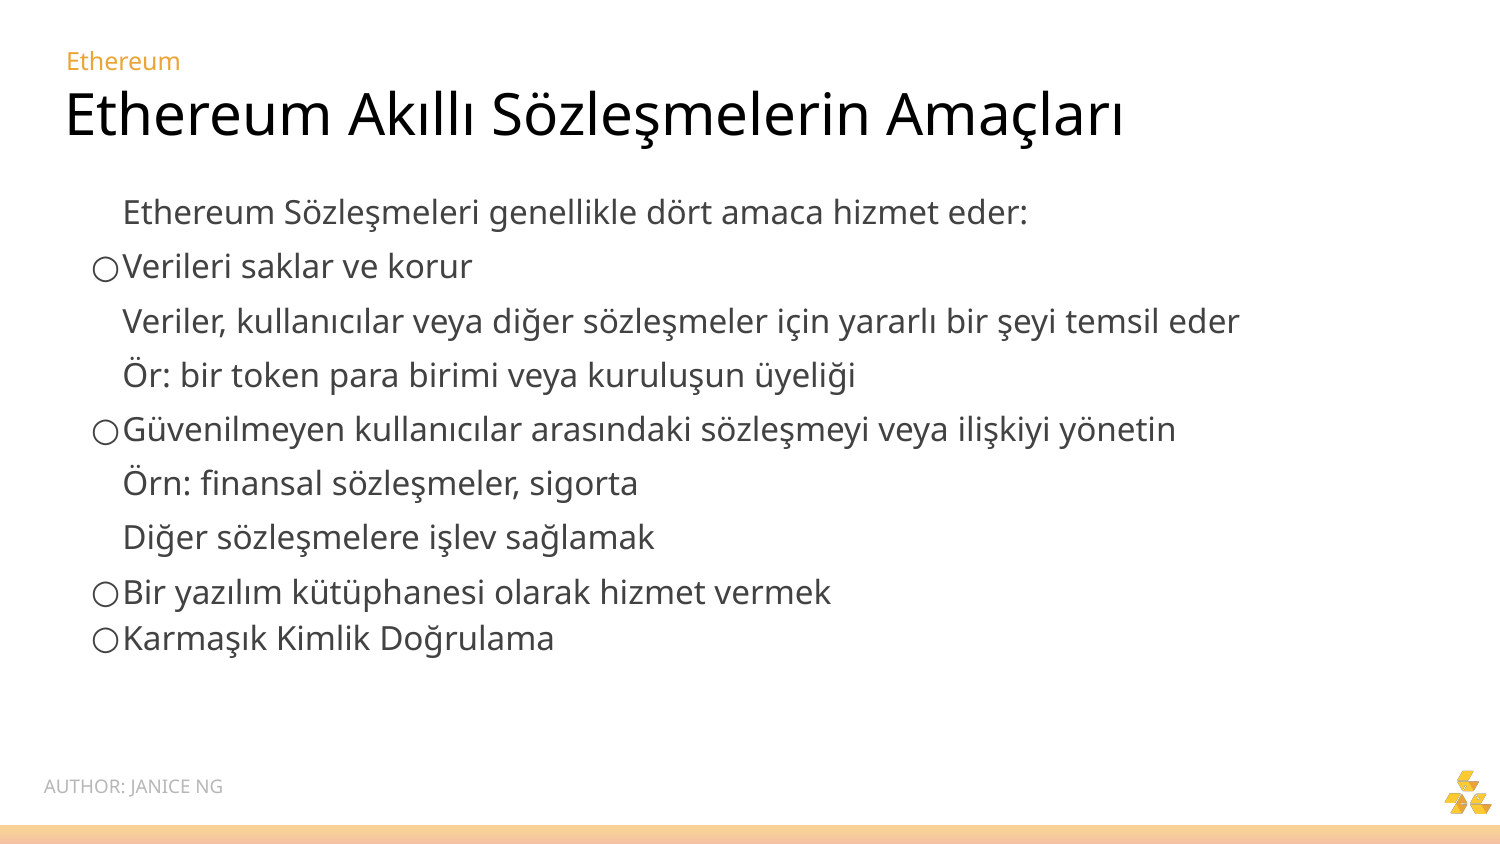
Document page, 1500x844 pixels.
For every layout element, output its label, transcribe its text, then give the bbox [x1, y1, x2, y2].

title Ethereum Akıllı Sözleşmelerin Amaçları [49, 62, 1422, 156]
text_box Ethereum Sözleşmeleri genellikle dört amaca hizmet eder: Verileri saklar ve korur Veriler, kullanıcılar veya diğer sözleşmeler için yararlı bir şeyi temsil eder Ör: bir token para birimi veya kuruluşun üyeliği Güvenilmeyen kullanıcılar arasındaki sözleşmeyi veya ilişkiyi yönetin Örn: finansal sözleşmeler, sigorta Diğer sözleşmelere işlev sağlamak Bir yazılım kütüphanesi olarak hizmet vermek Karmaşık Kimlik Doğrulama [51, 170, 1335, 779]
text_box AUTHOR: JANICE NG [38, 747, 369, 834]
picture [0, 825, 1500, 844]
picture [1444, 769, 1493, 818]
title Ethereum [51, 30, 1445, 96]
